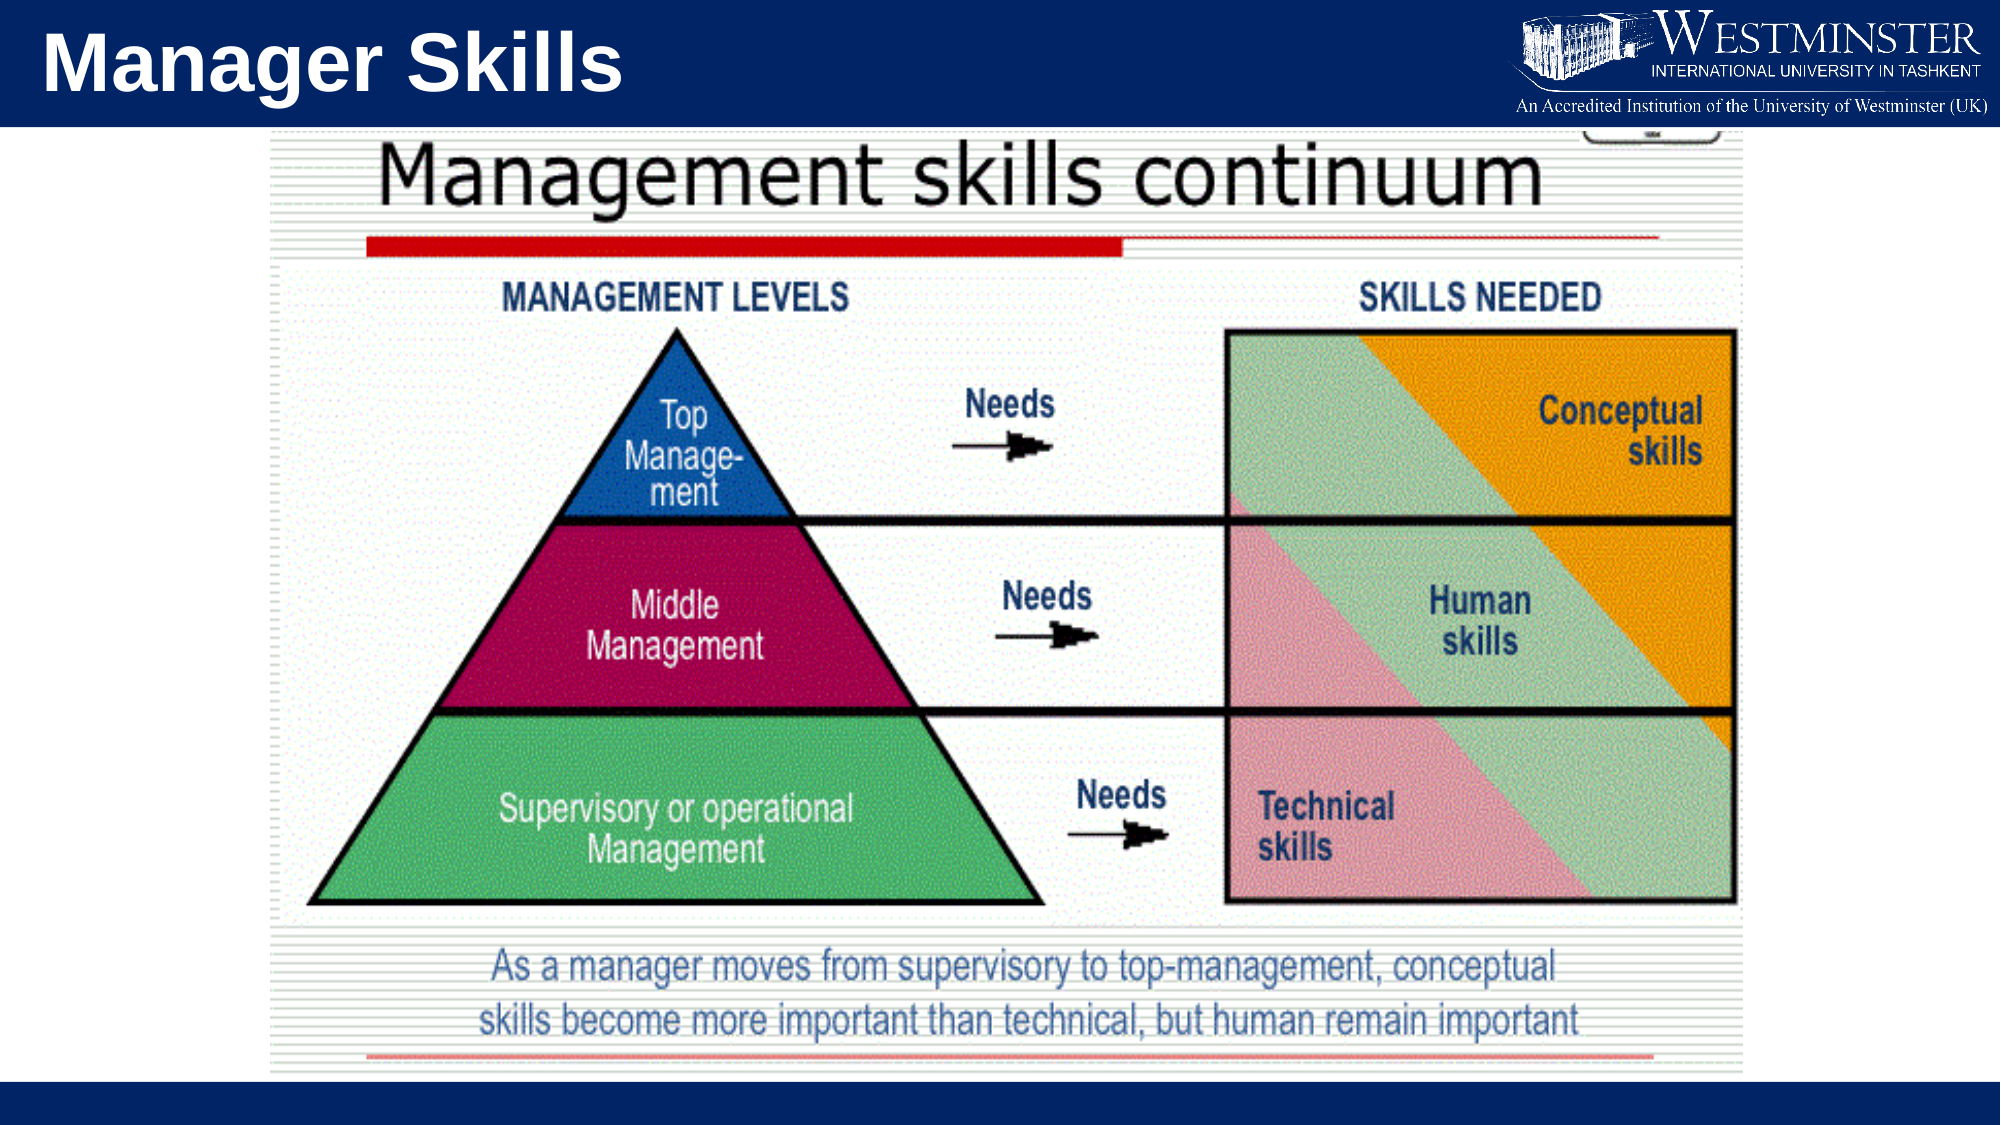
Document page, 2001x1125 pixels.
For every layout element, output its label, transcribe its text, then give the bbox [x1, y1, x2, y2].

list Manager Skills [26, 21, 1200, 108]
picture [269, 131, 1743, 1078]
picture [1506, 10, 1987, 116]
